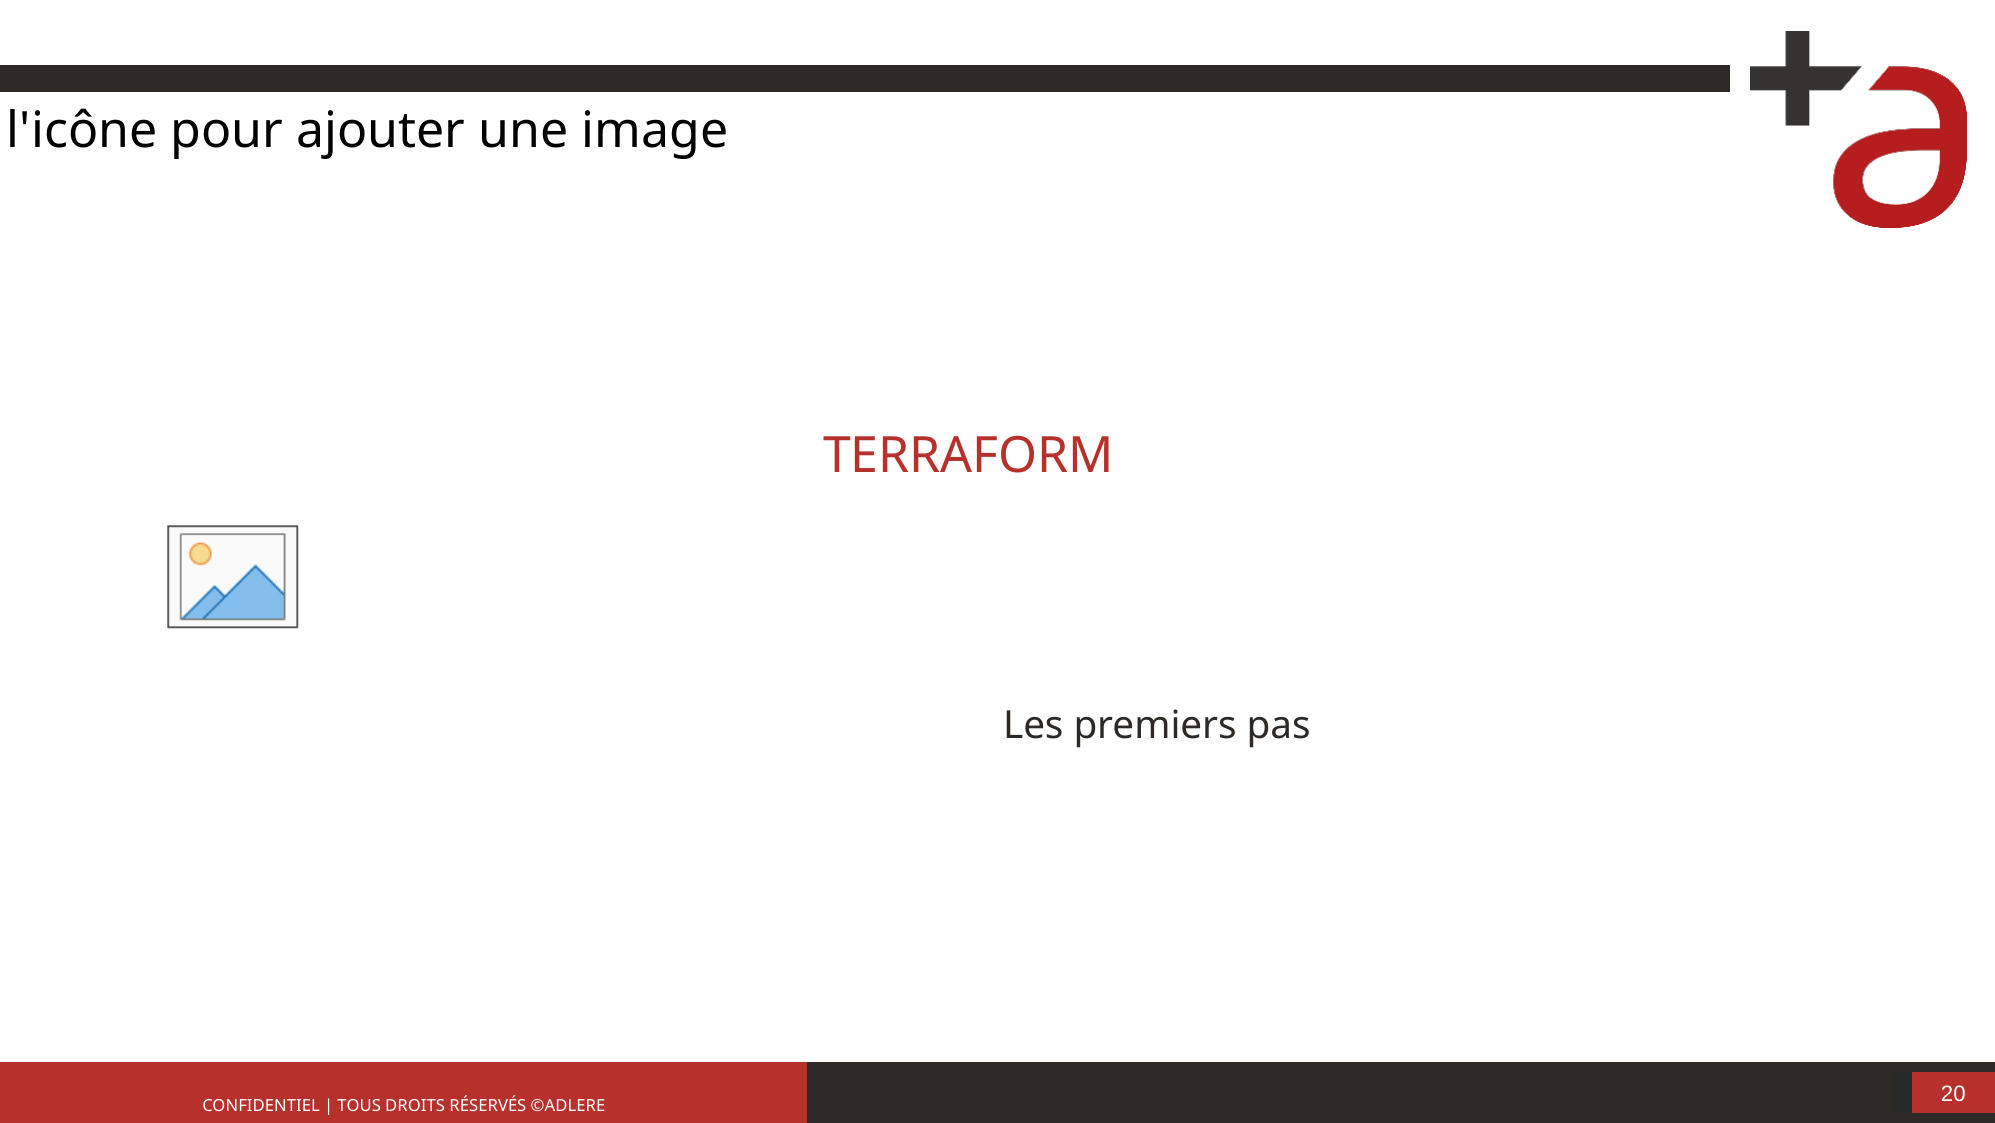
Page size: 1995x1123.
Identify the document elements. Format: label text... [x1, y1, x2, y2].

slide_number 20 [1912, 1072, 1995, 1113]
picture [0, 90, 467, 1064]
list Terraform [808, 422, 1828, 642]
list Les premiers pas [988, 697, 1828, 853]
picture [1750, 31, 1967, 228]
